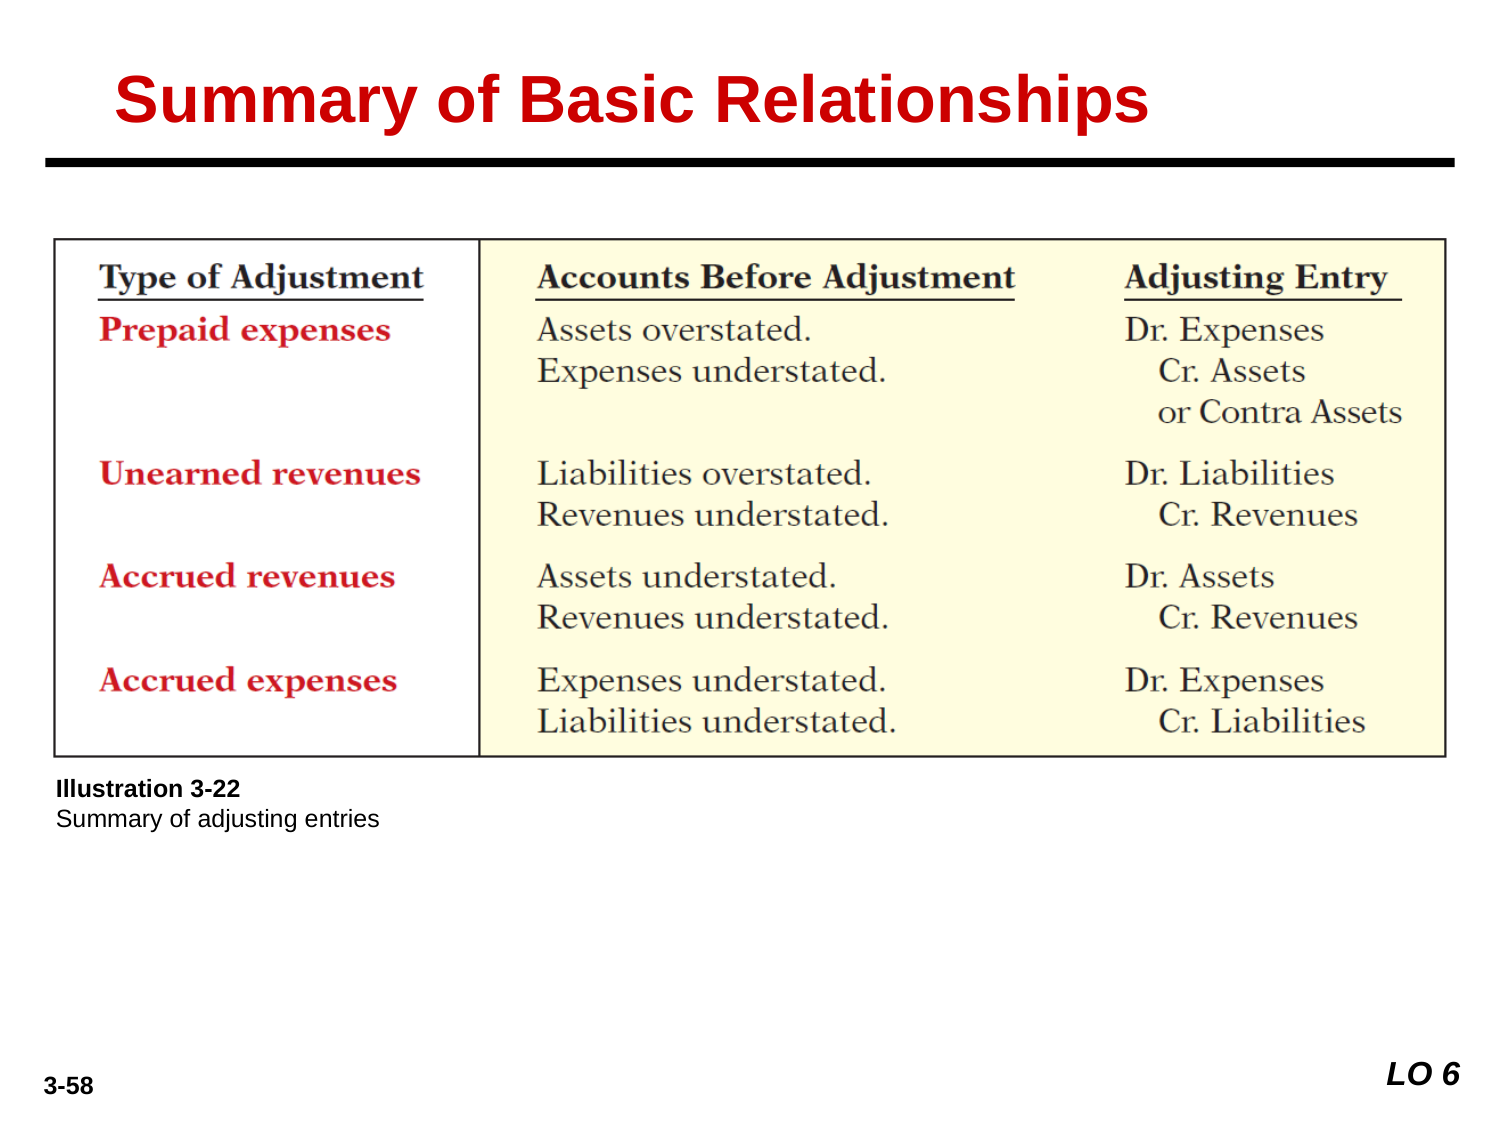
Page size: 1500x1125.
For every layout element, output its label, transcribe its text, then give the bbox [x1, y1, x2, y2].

text_box Illustration 3-22 Summary of adjusting entries [40, 765, 500, 840]
text_box Summary of Basic Relationships [99, 50, 1450, 142]
text_box LO 6 [1362, 1044, 1475, 1100]
picture [49, 237, 1451, 760]
